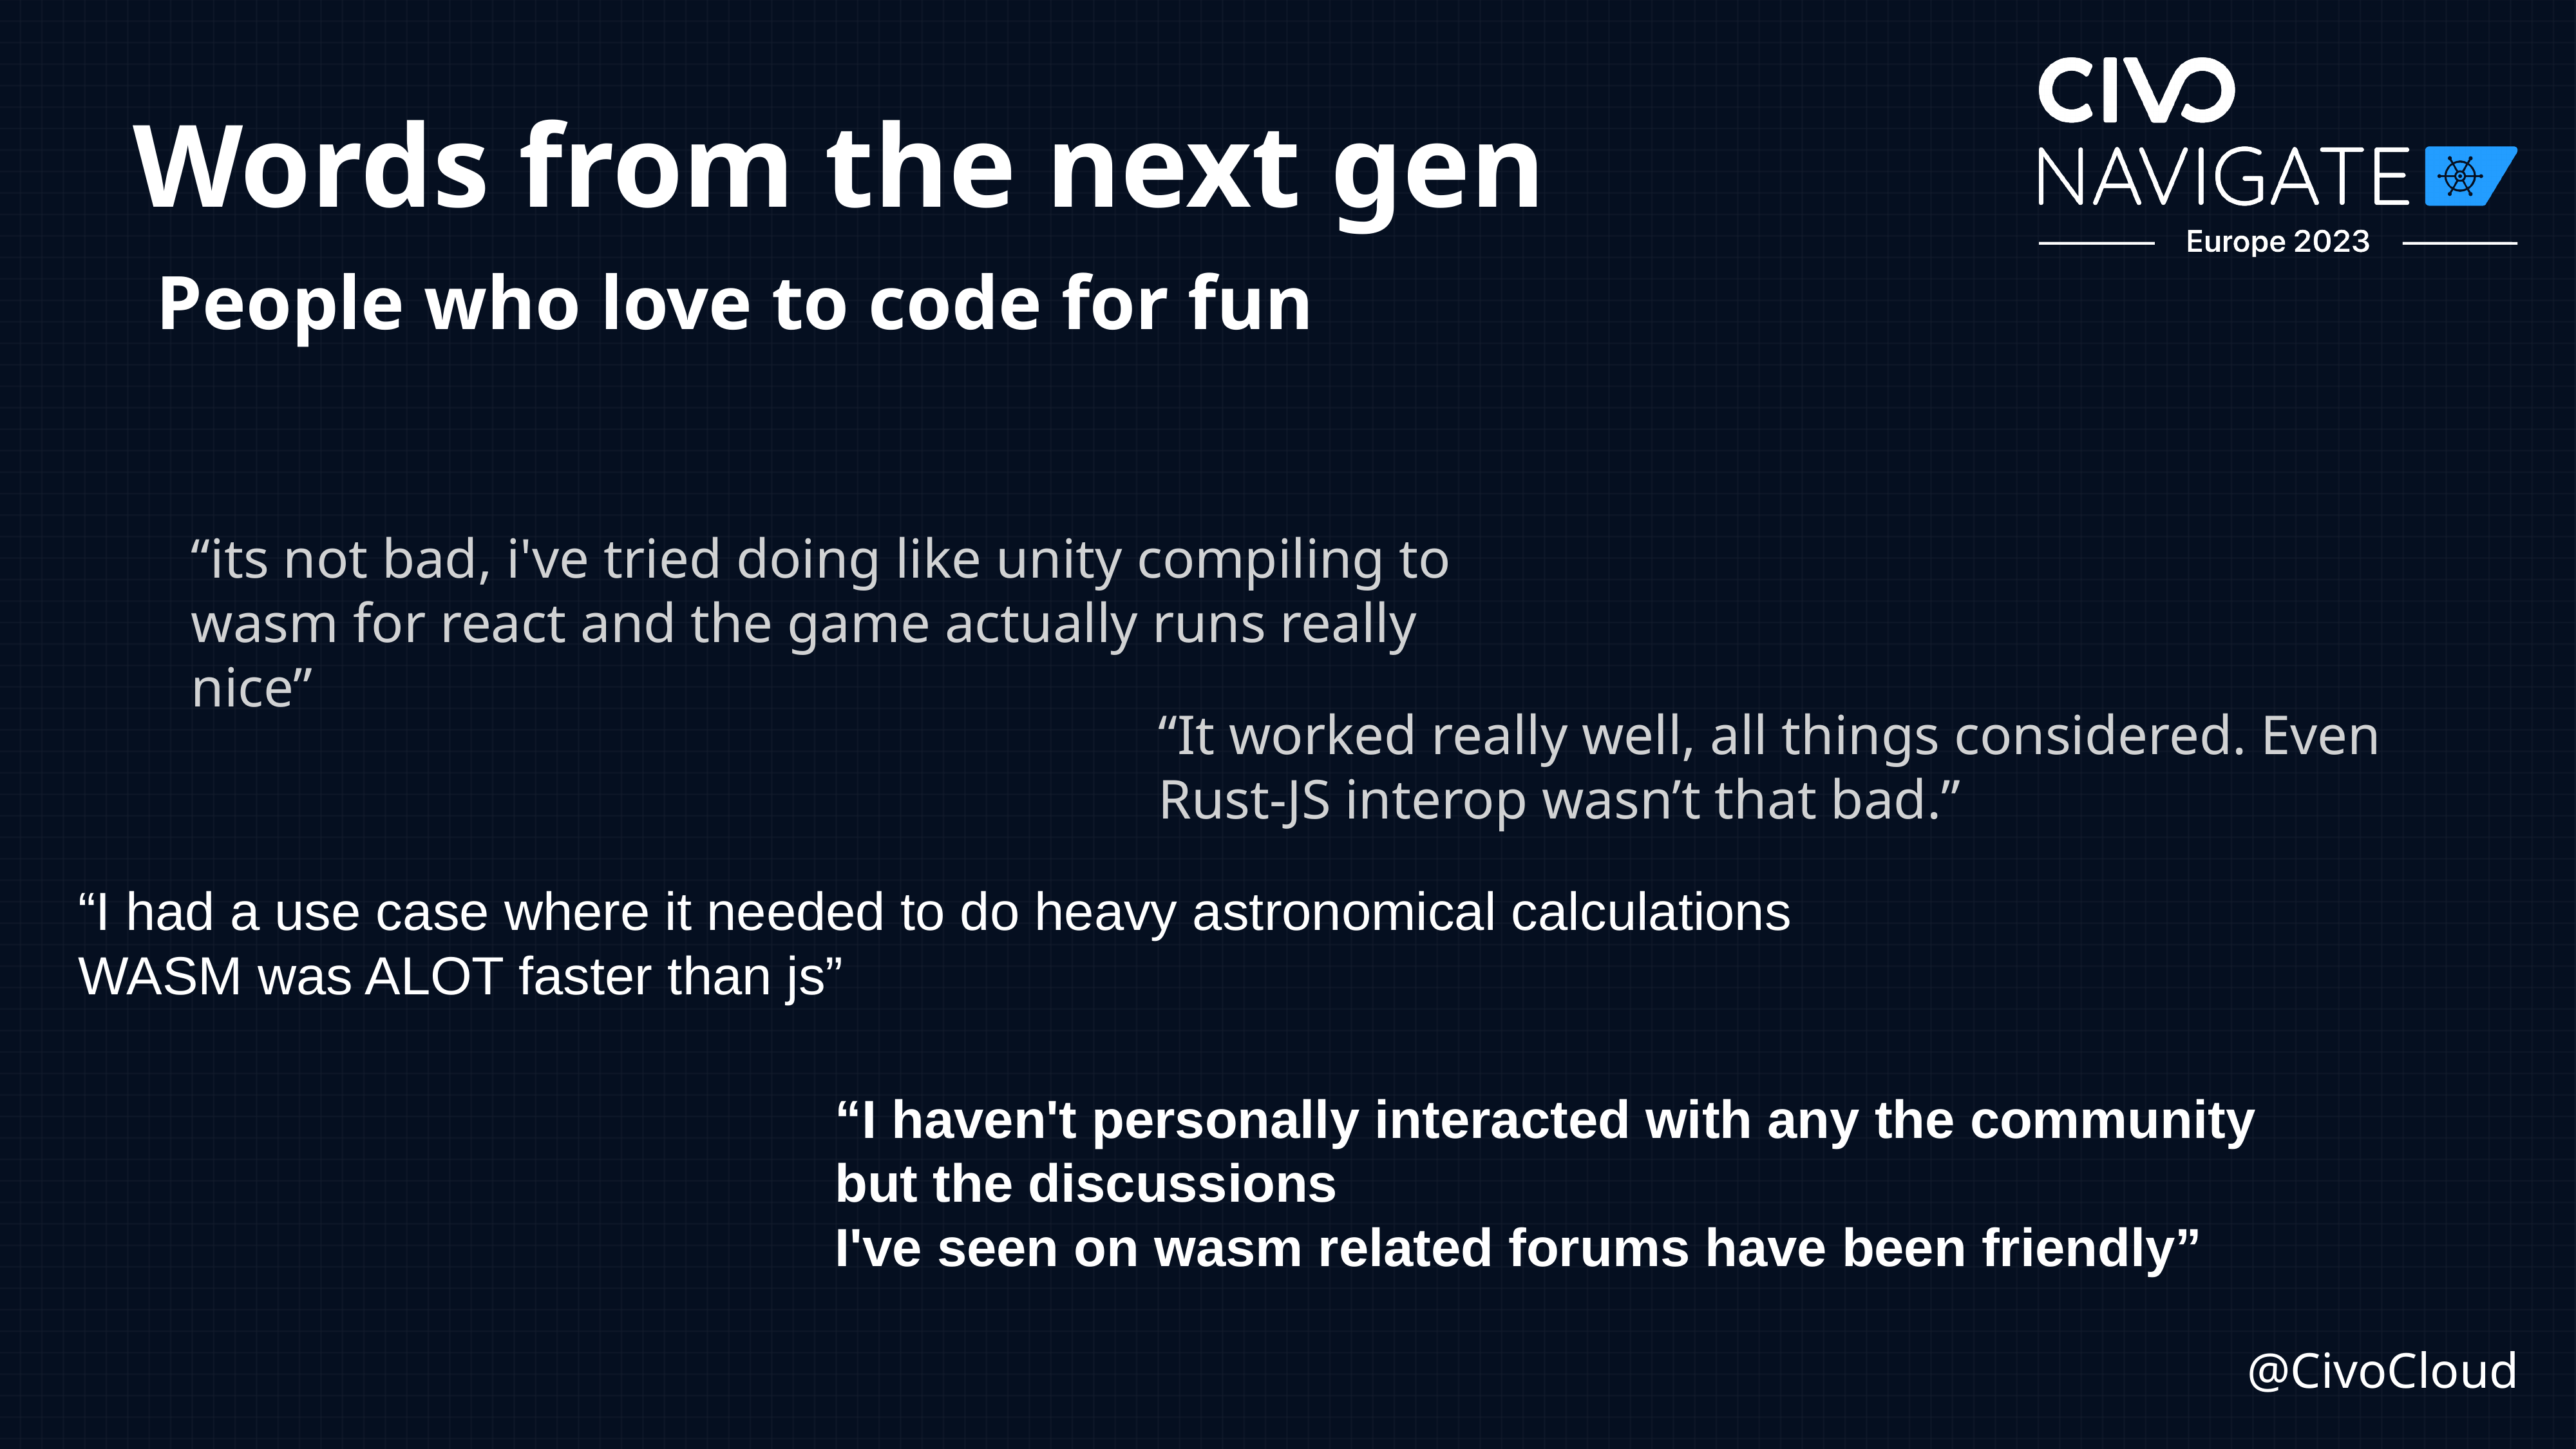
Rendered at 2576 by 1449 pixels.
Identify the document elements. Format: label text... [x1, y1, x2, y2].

text_box “I had a use case where it needed to do heavy astronomical calculations WASM was ALOT faster than js” [68, 871, 1817, 1010]
title Words from the next gen [127, 114, 2020, 251]
picture [0, 0, 2576, 1449]
text_box “its not bad, i've tried doing like unity compiling to wasm for react and the game actually runs really nice” [181, 519, 1470, 723]
list People who love to code for fun [127, 251, 2449, 350]
text_box @CivoCloud [2237, 1336, 2551, 1408]
text_box “It worked really well, all things considered. Even Rust-JS interop wasn’t that bad.” [1148, 696, 2437, 835]
text_box “I haven't personally interacted with any the community but the discussions I've seen on wasm related forums have been friendly” [825, 1079, 2306, 1282]
